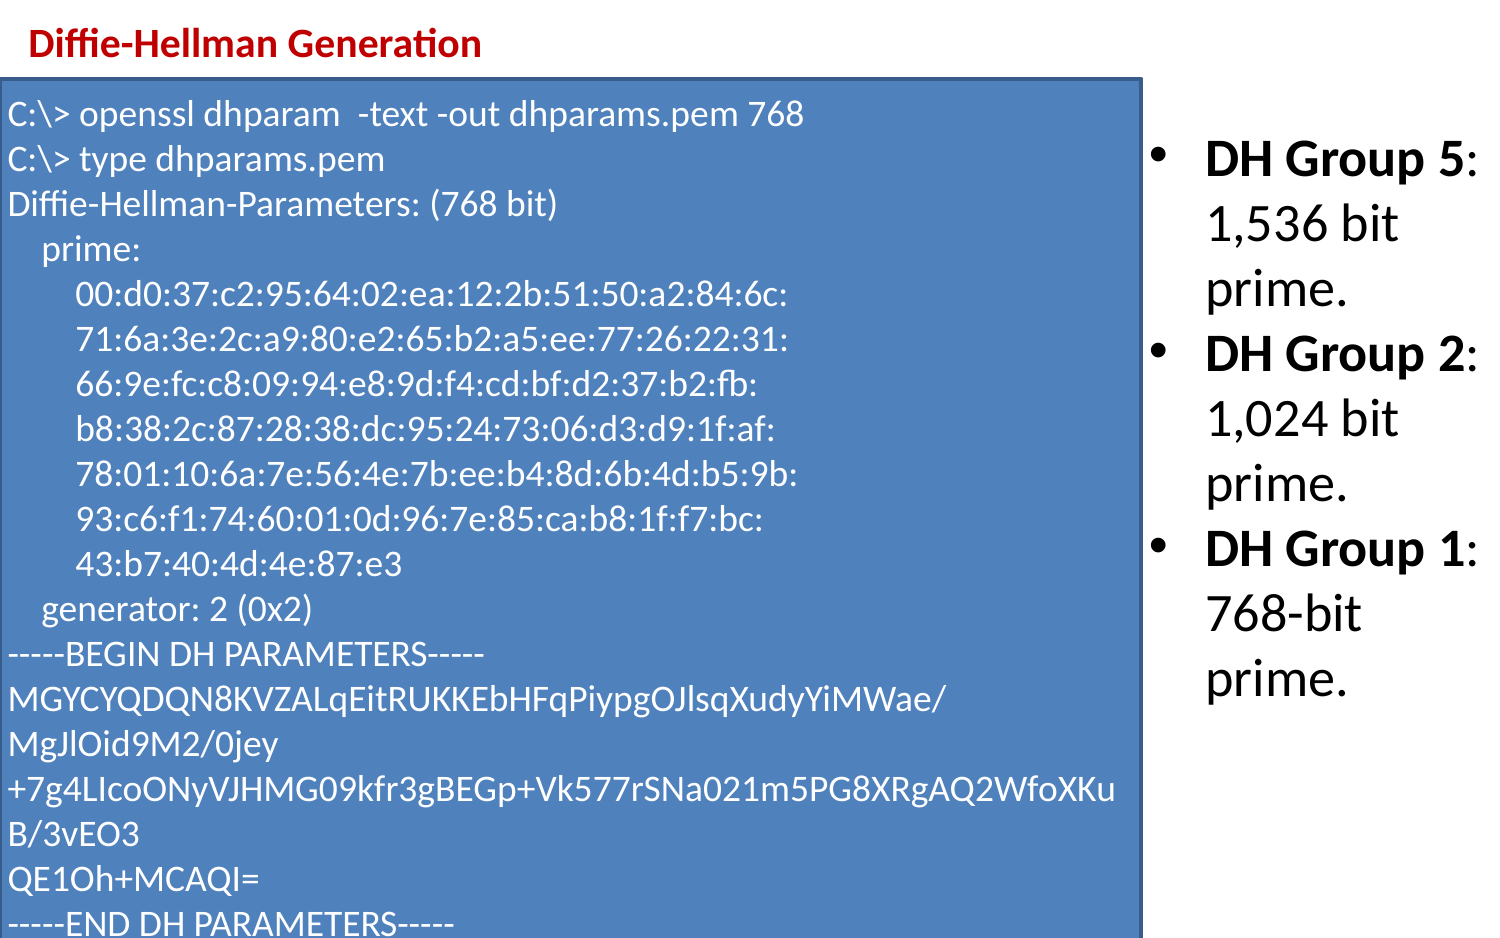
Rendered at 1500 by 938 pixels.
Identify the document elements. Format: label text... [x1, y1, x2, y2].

title Diffie-Hellman Generation [0, 0, 931, 72]
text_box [0, 72, 1142, 938]
list DH Group 5: 1,536 bit prime. DH Group 2: 1,024 bit prime. DH Group 1: 768-bit prime. [1143, 113, 1497, 734]
